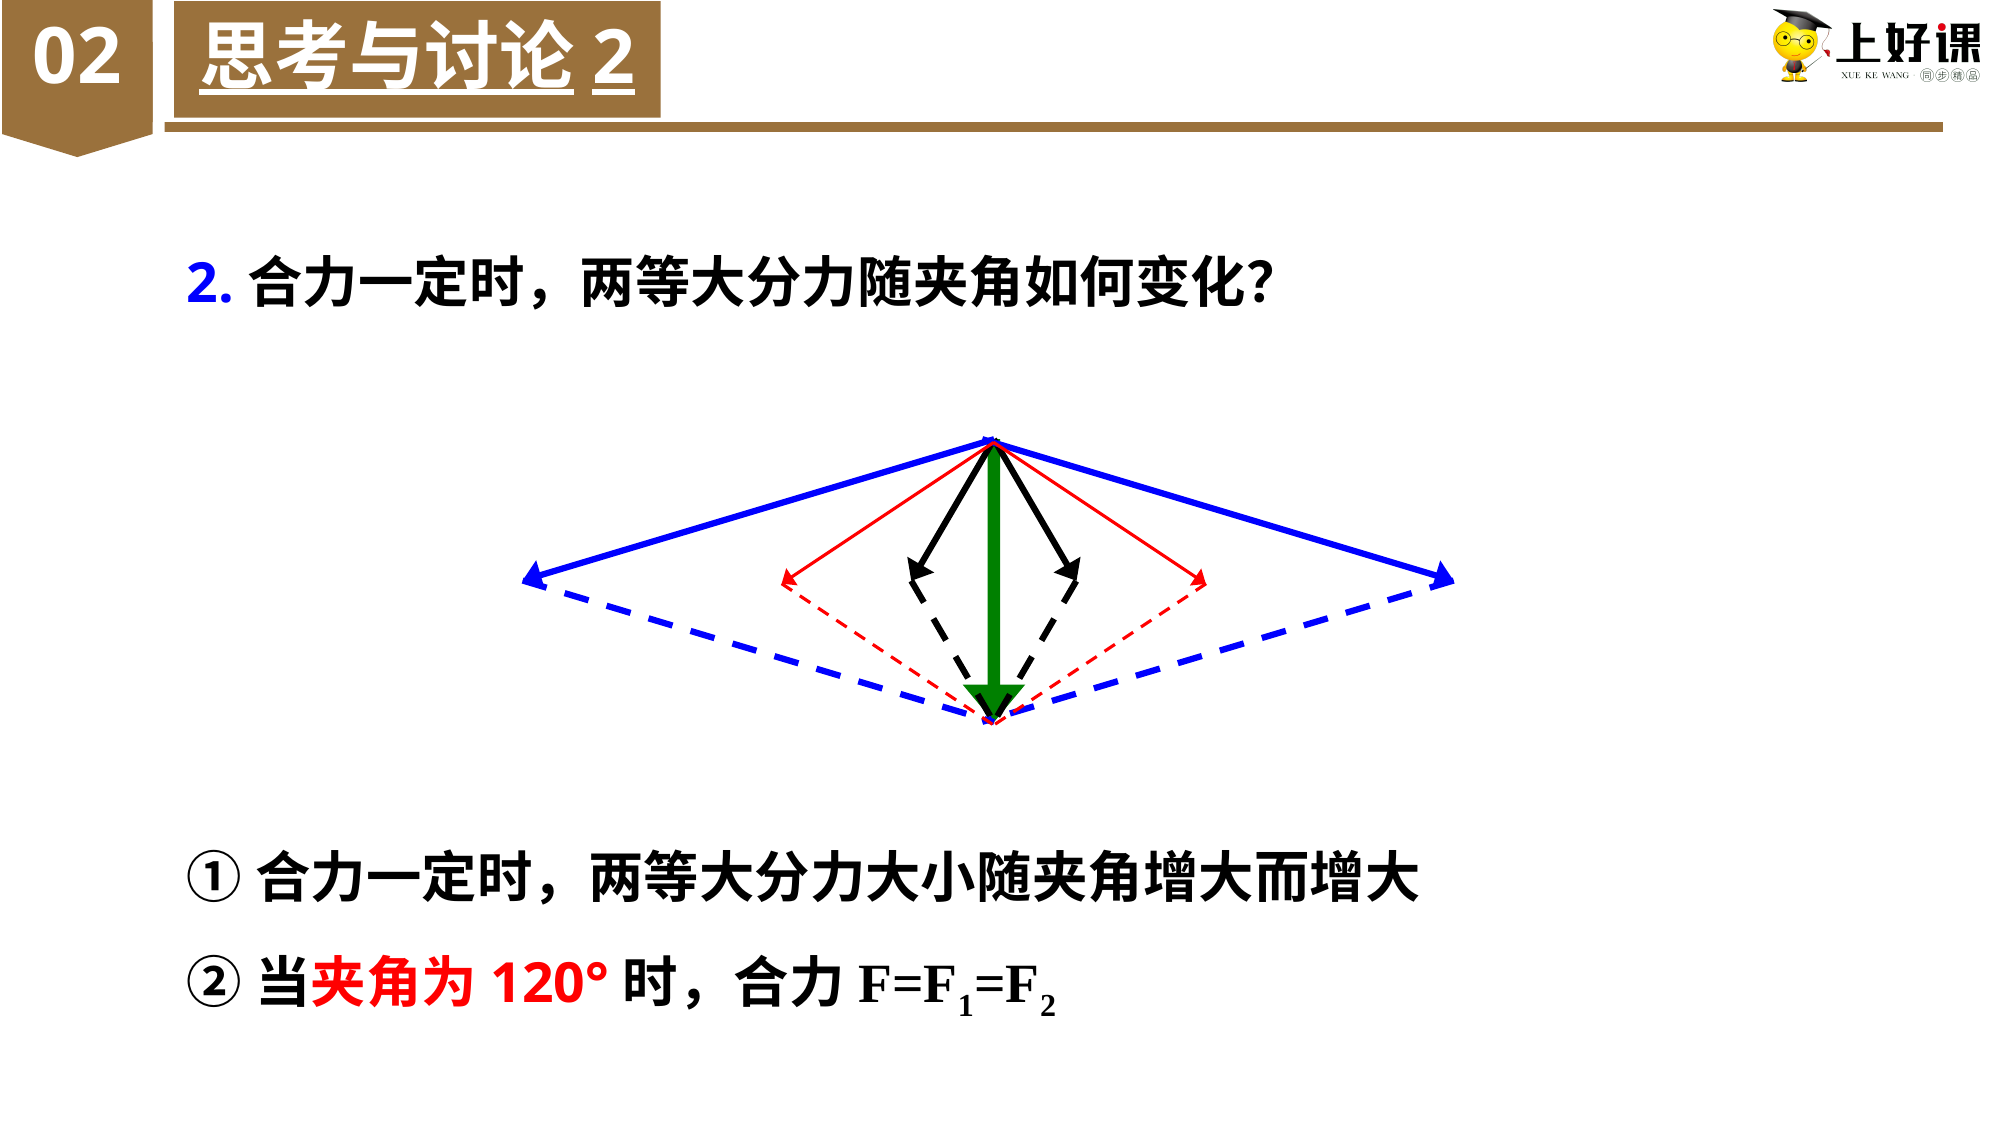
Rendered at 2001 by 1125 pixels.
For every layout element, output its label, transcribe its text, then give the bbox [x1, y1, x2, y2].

text_box 02 [2, 0, 153, 123]
text_box 2.合力一定时，两等大分力随夹角如何变化？ [171, 226, 1306, 322]
text_box [2, 123, 153, 158]
picture [1773, 9, 1980, 82]
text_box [174, 1, 661, 118]
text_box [781, 442, 1207, 726]
text_box ①合力一定时，两等大分力大小随夹角增大而增大 ②当夹角为120°时，合力F=F1=F2 [171, 801, 1452, 1031]
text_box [522, 439, 1454, 723]
